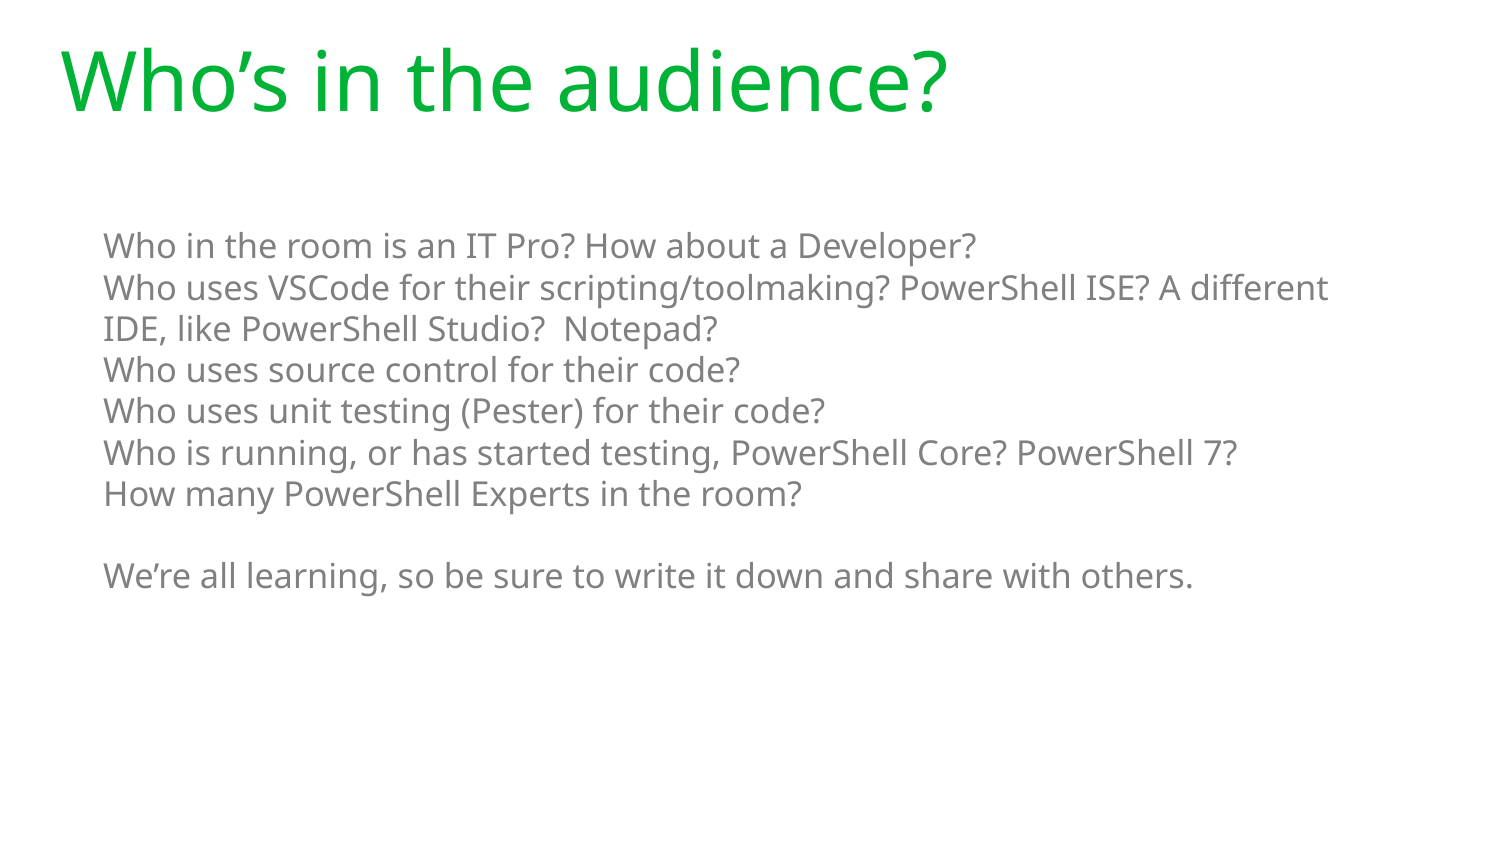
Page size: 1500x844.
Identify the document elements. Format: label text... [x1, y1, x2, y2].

list Who in the room is an IT Pro? How about a Developer? Who uses VSCode for their scripting/toolmaking? PowerShell ISE? A different IDE, like PowerShell Studio? Notepad? Who uses source control for their code? Who uses unit testing (Pester) for their code? Who is running, or has started testing, PowerShell Core? PowerShell 7? How many PowerShell Experts in the room? We’re all learning, so be sure to write it down and share with others. [103, 224, 1397, 600]
title Who’s in the audience? [60, 28, 1432, 130]
